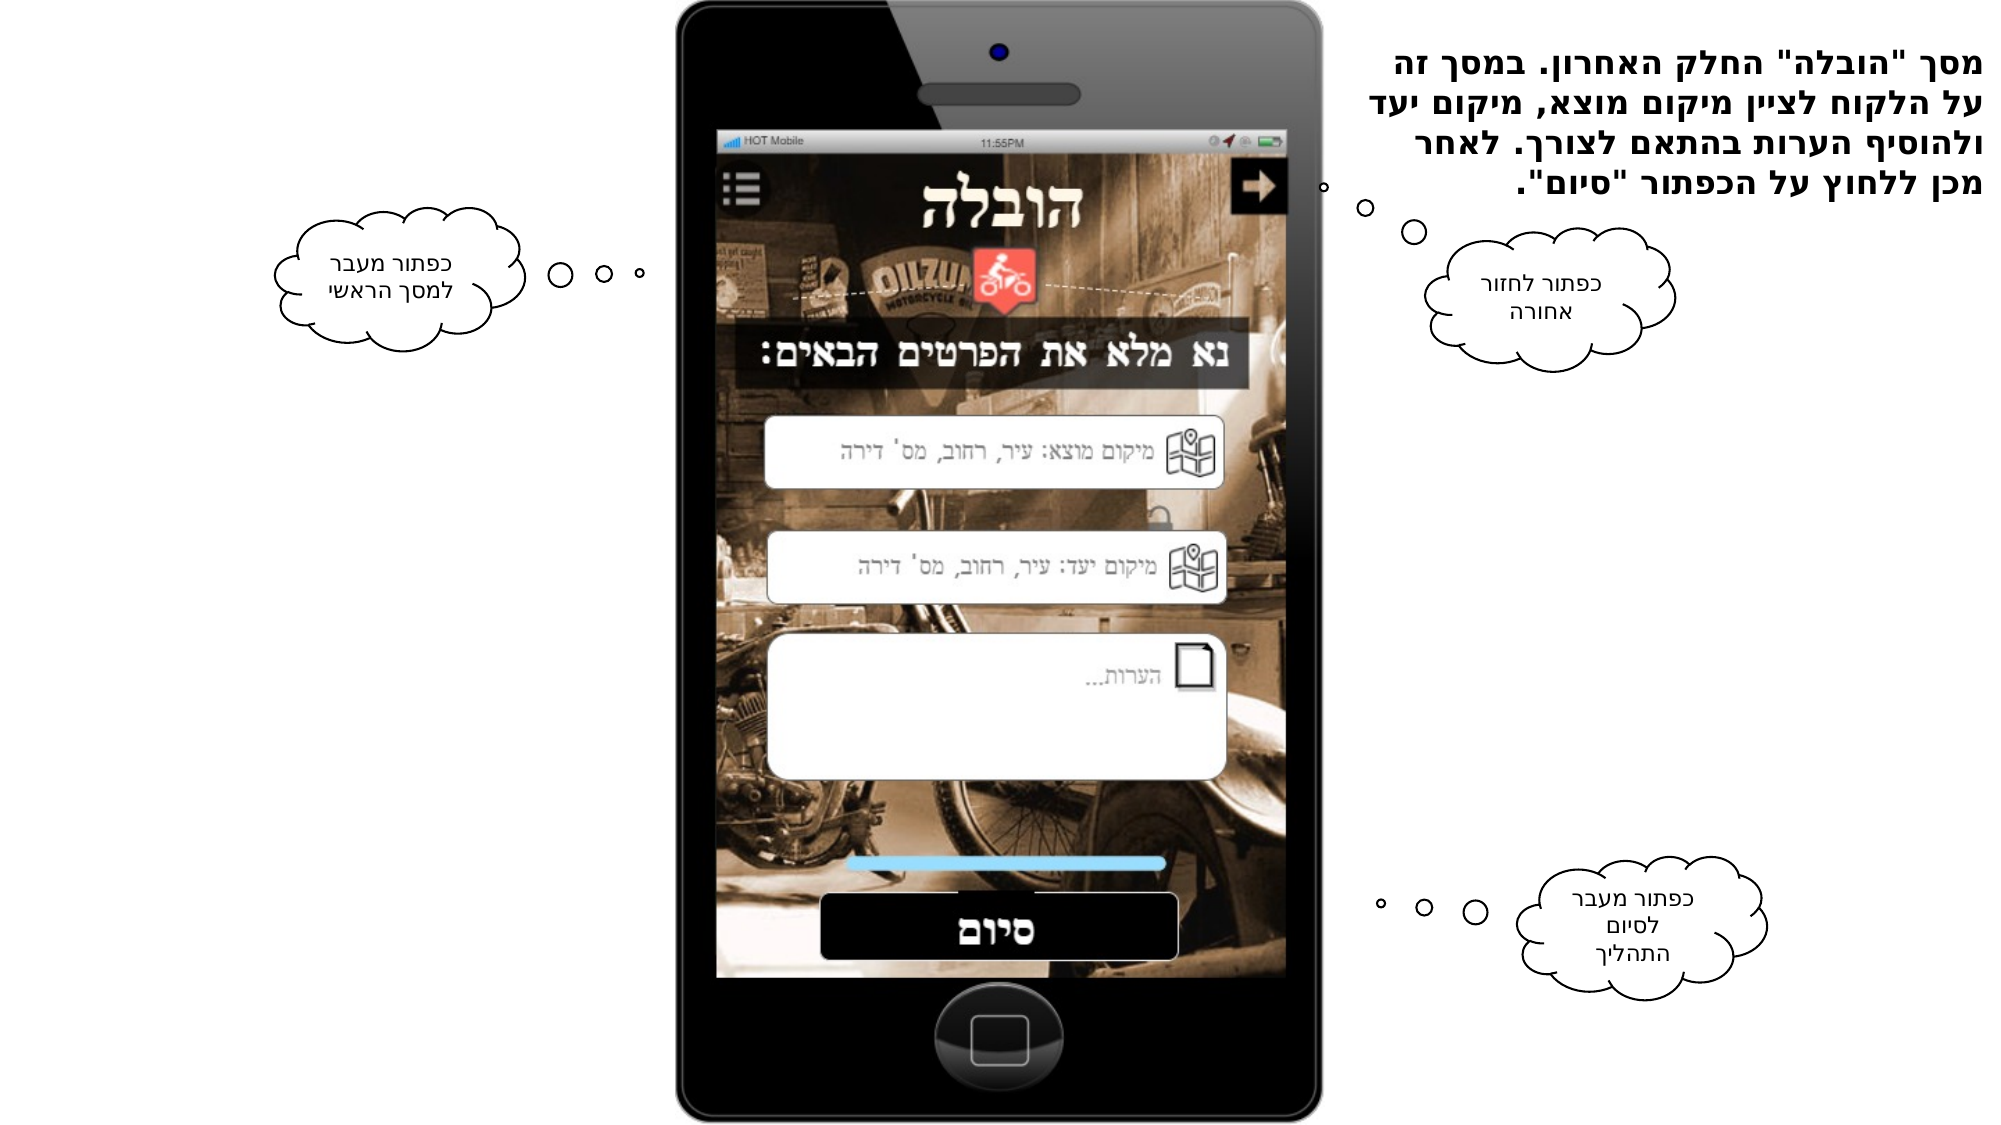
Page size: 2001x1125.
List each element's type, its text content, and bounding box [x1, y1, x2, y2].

text_box כפתור לחזור אחורה [1423, 227, 1677, 373]
text_box כפתור לחזור אחורה [1401, 219, 1428, 246]
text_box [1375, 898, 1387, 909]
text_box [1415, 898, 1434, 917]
text_box כפתור מעבר למסך הראשי [273, 206, 527, 353]
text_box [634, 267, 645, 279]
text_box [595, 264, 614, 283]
text_box כפתור מעבר לסיום התהליך [1515, 855, 1769, 1002]
text_box כפתור מעבר לסיום התהליך [1462, 899, 1489, 926]
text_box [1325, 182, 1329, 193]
picture [675, 0, 1325, 1125]
text_box כפתור לחזור אחורה [1356, 198, 1375, 218]
text_box מסך "הובלה" החלק האחרון. במסך זה על הלקוח לציין מיקום מוצא, מיקום יעד ולהוסיף הערות בהתאם לצורך. לאחר מכן ללחוץ על הכפתור "סיום". [1336, 34, 2000, 254]
text_box כפתור מעבר למסך הראשי [547, 262, 574, 289]
